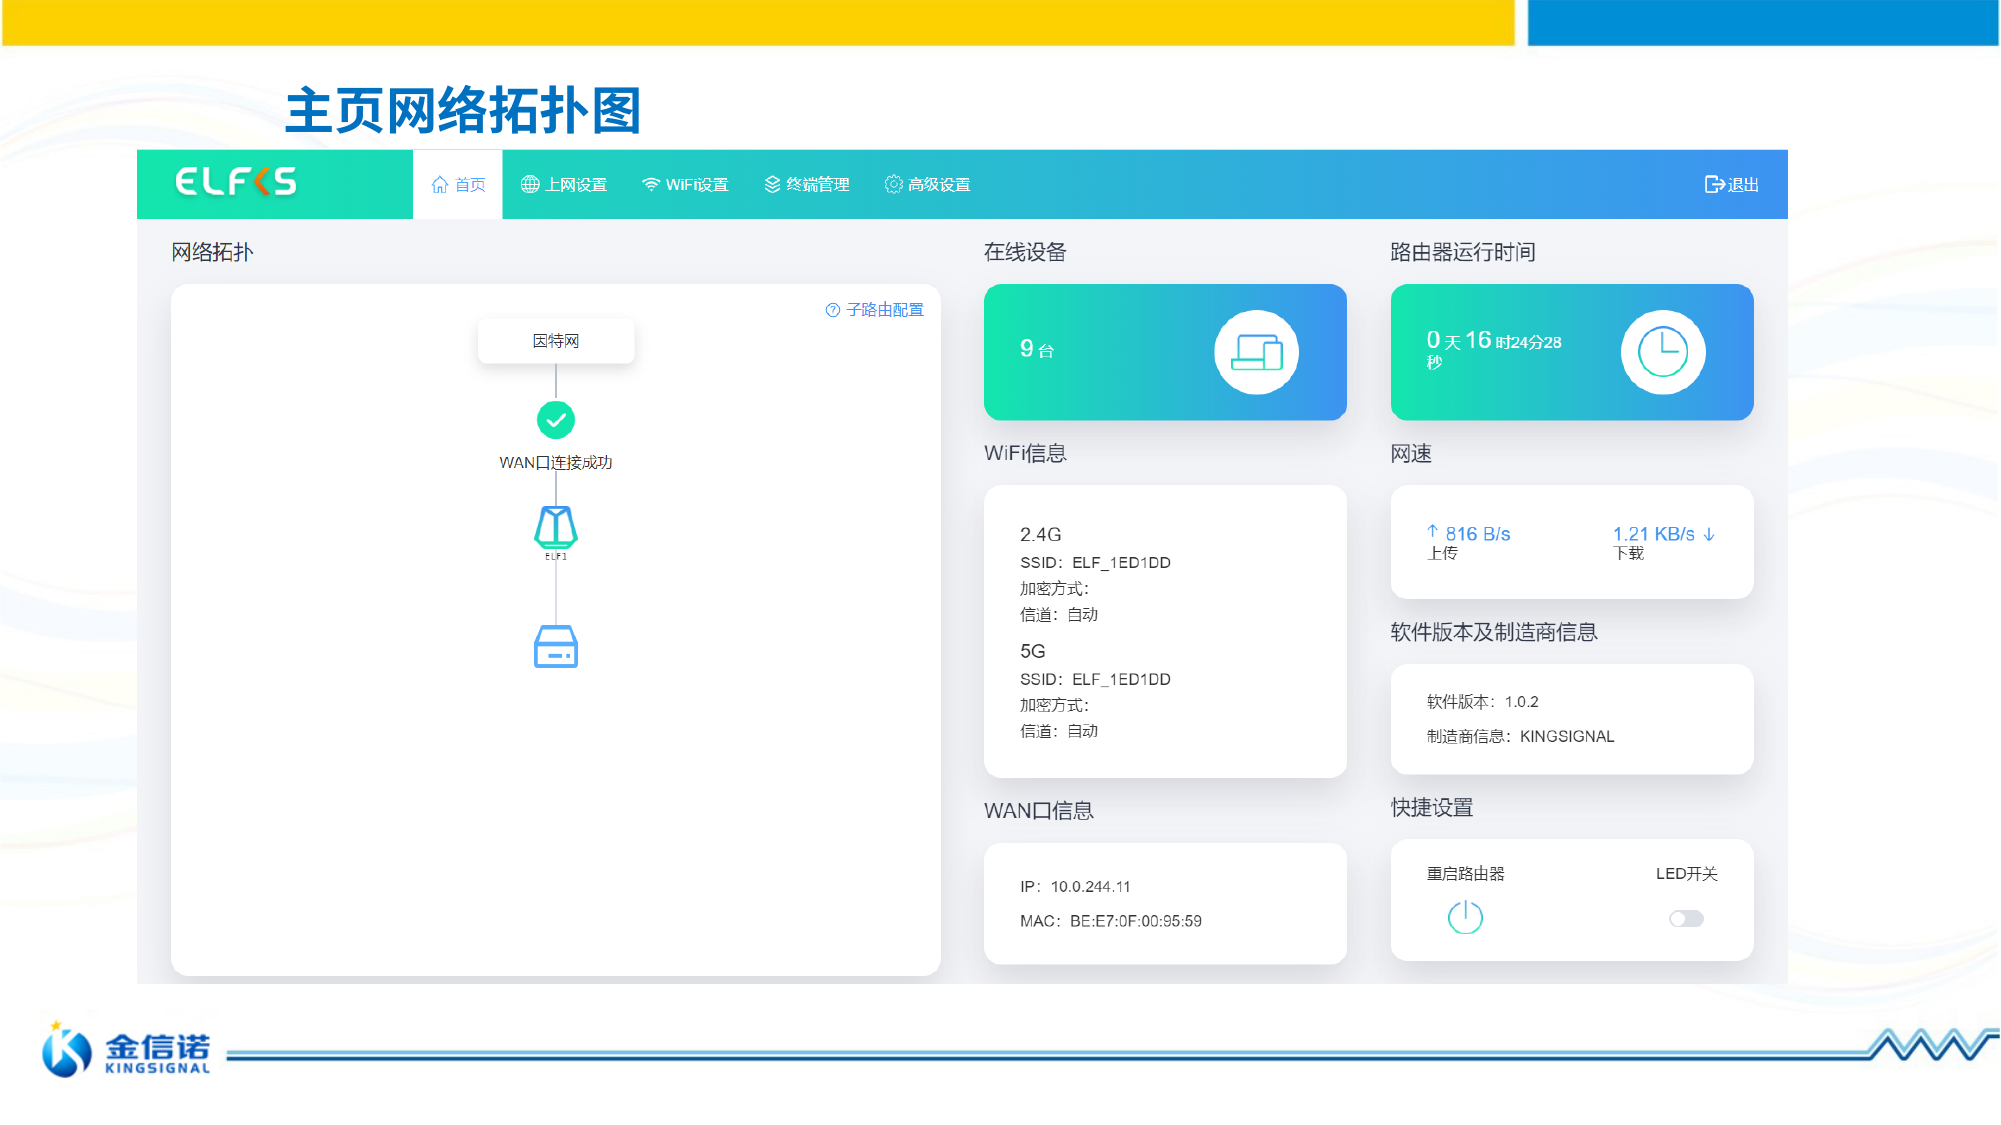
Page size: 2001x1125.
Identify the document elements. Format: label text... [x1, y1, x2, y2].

picture [0, 0, 2001, 1125]
title 主页网络拓扑图 [268, 77, 1563, 148]
